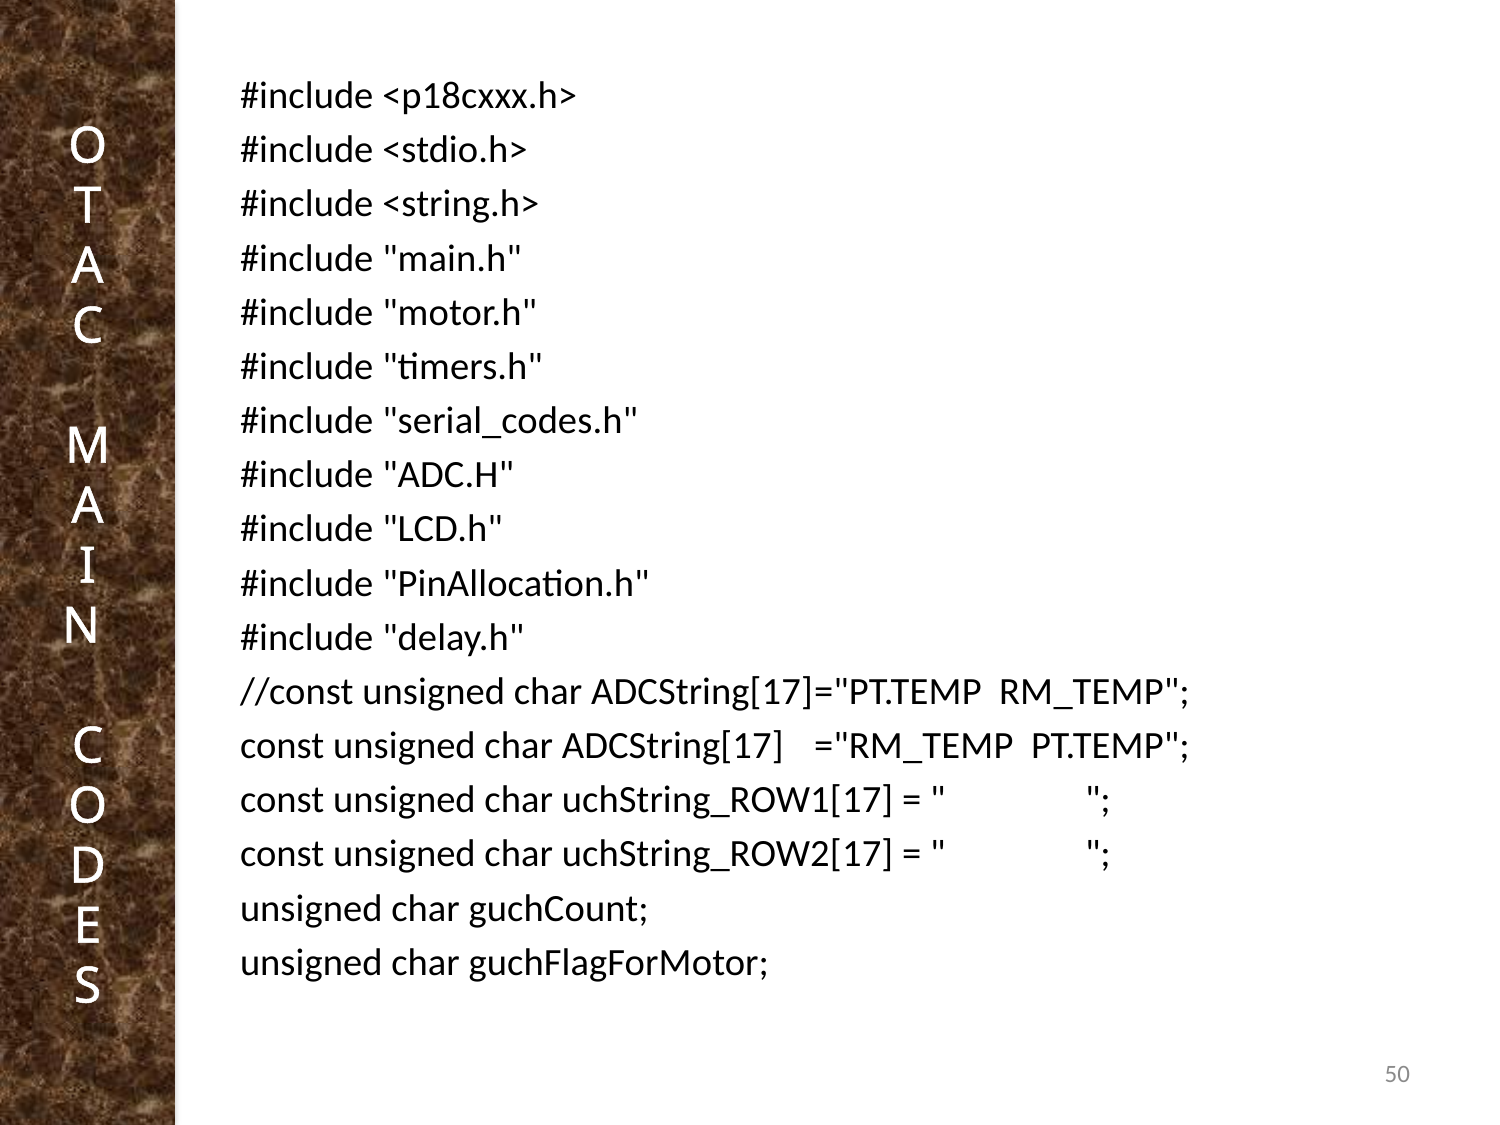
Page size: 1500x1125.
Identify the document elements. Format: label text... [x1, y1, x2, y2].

slide_number 50 [1074, 1042, 1425, 1103]
list #include <p18cxxx.h> #include <stdio.h> #include <string.h> #include "main.h" #include "motor.h" #include "timers.h" #include "serial_codes.h" #include "ADC.H" #include "LCD.h" #include "PinAllocation.h" #include "delay.h" //const unsigned char ADCString[17] ="PT.TEMP RM_TEMP"; const unsigned char ADCString[17] ="RM_TEMP PT.TEMP"; const unsigned char uchString_ROW1[17] = " "; const unsigned char uchString_ROW2[17] = " "; unsigned char guchCount; unsigned char guchFlagForMotor; [225, 62, 1425, 1005]
text_box O T A C M A I N C O D E S [0, 0, 175, 1125]
